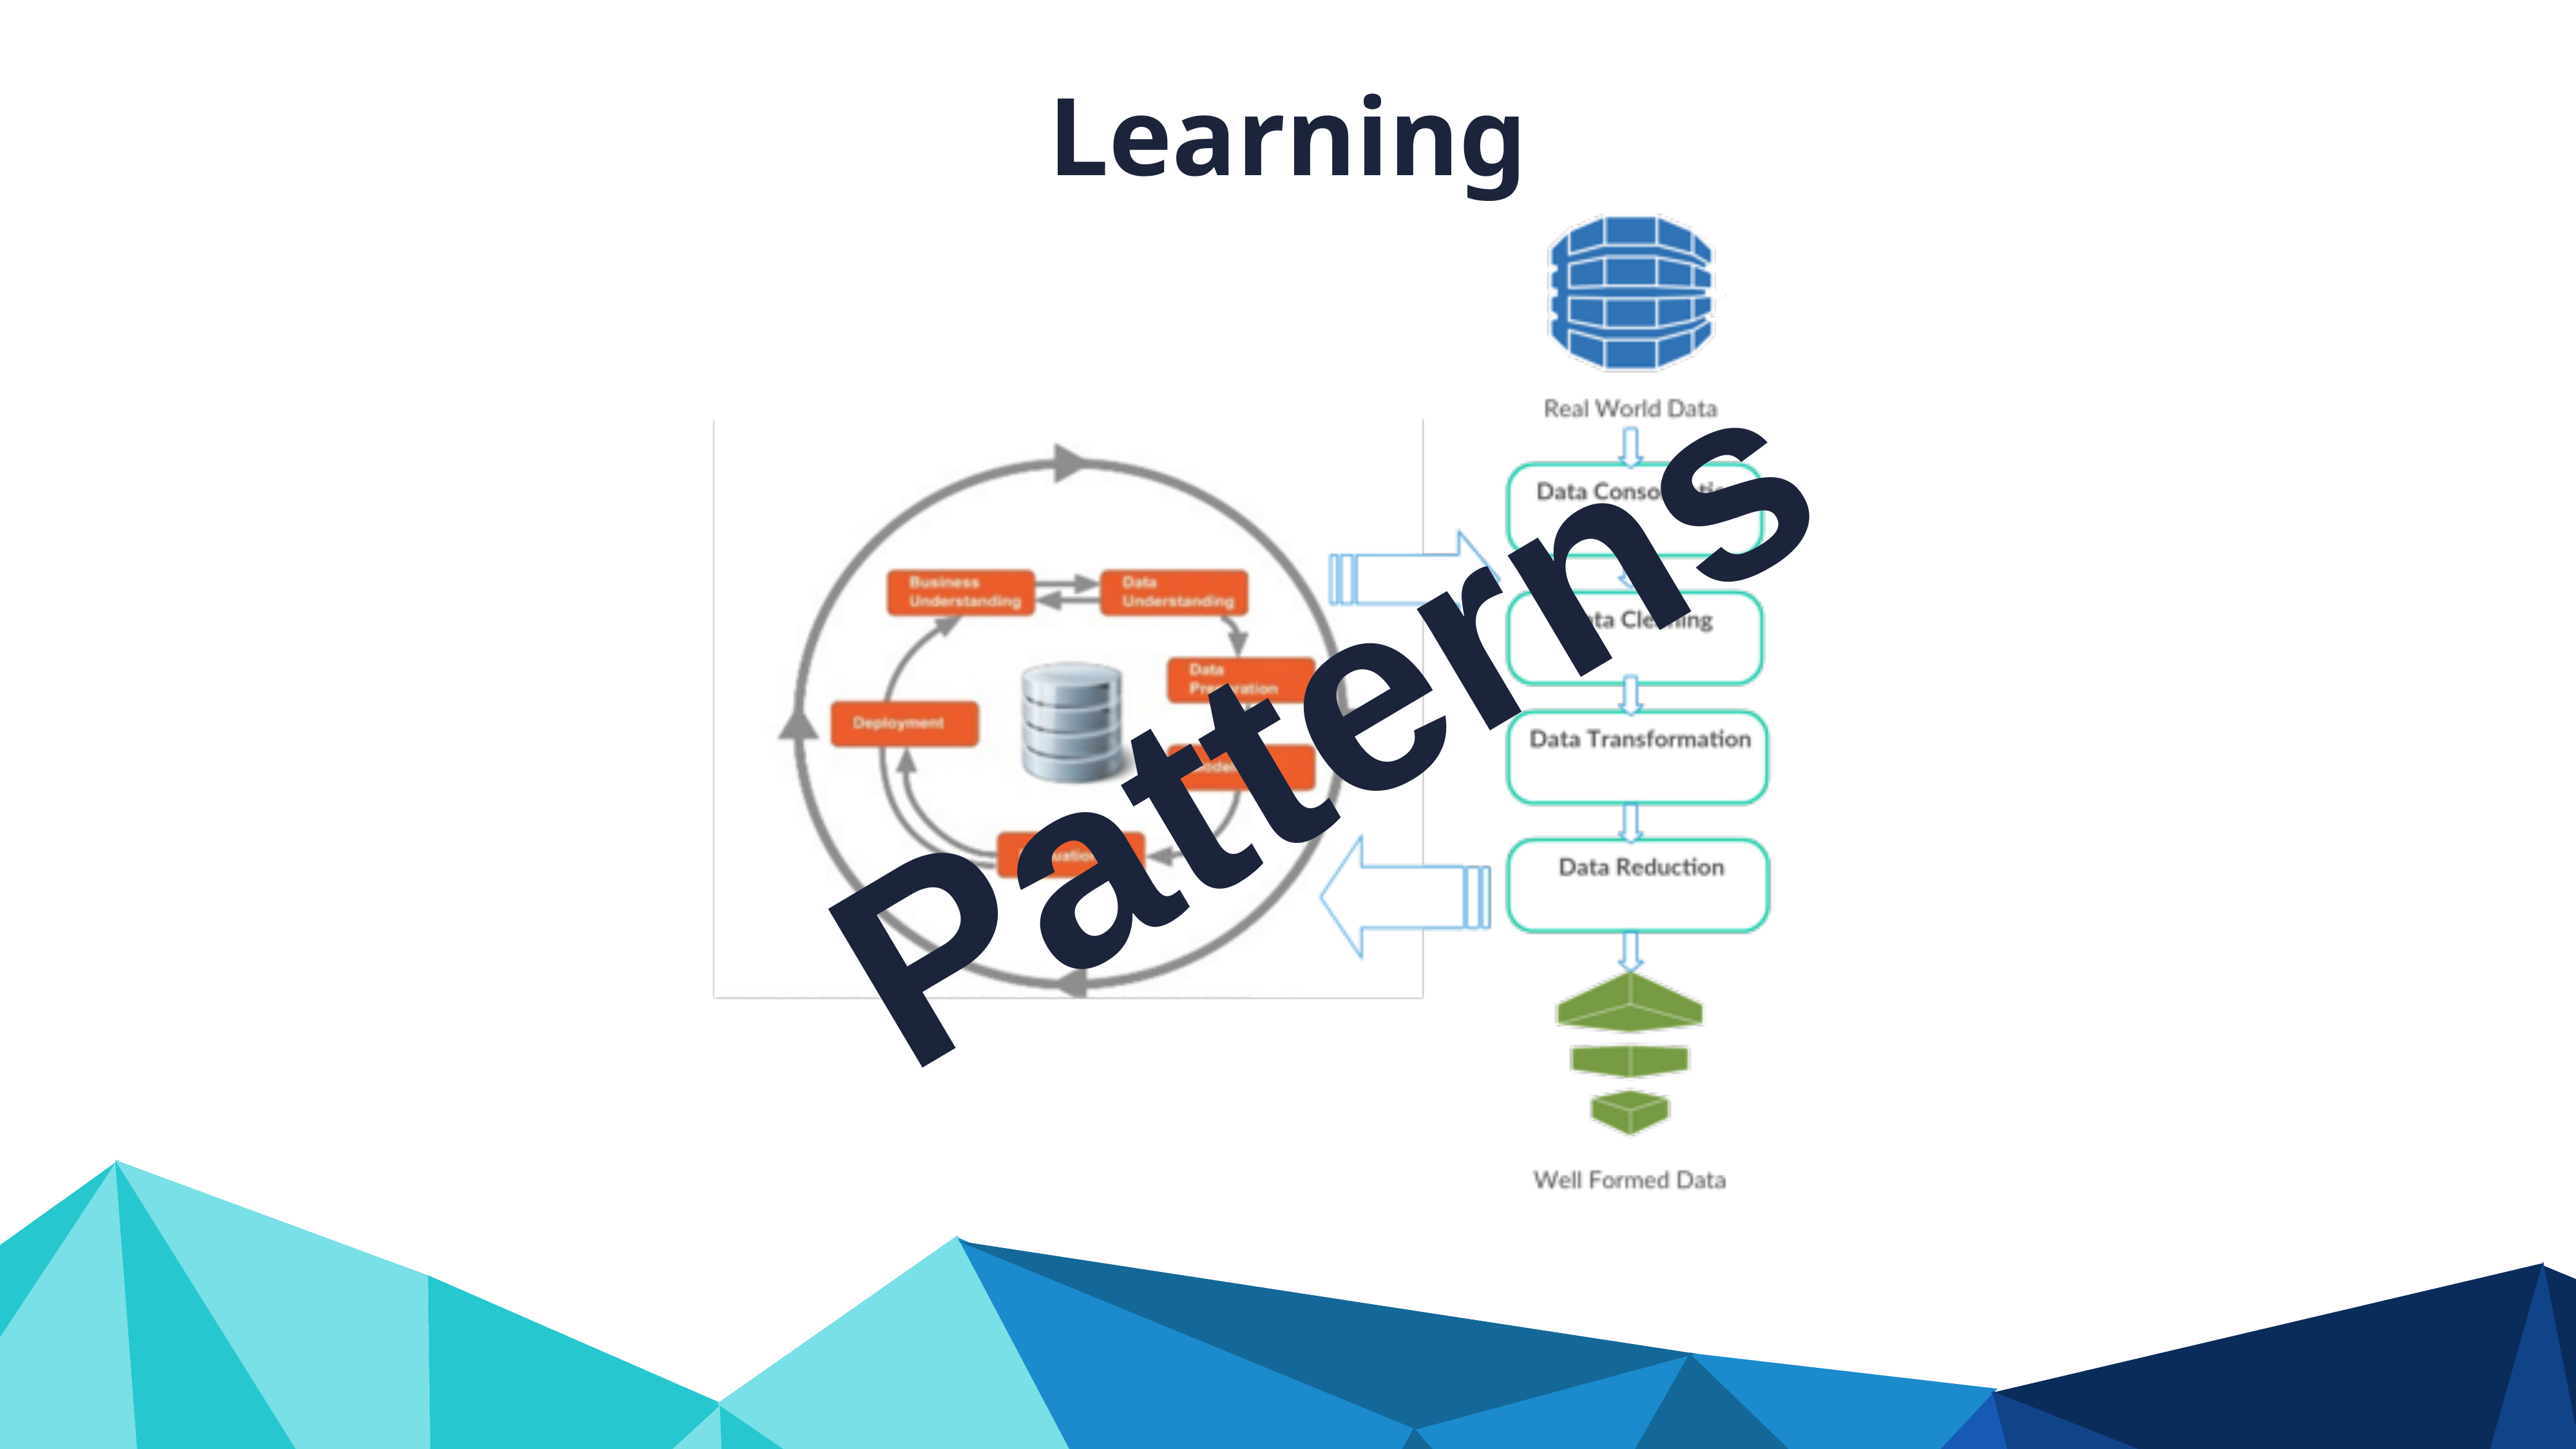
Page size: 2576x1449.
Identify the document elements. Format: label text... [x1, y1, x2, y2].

text_box Patterns [1788, 97, 2190, 621]
text_box Patterns [442, 883, 780, 1321]
picture [702, 203, 1786, 1214]
text_box Learning [419, 63, 2157, 204]
